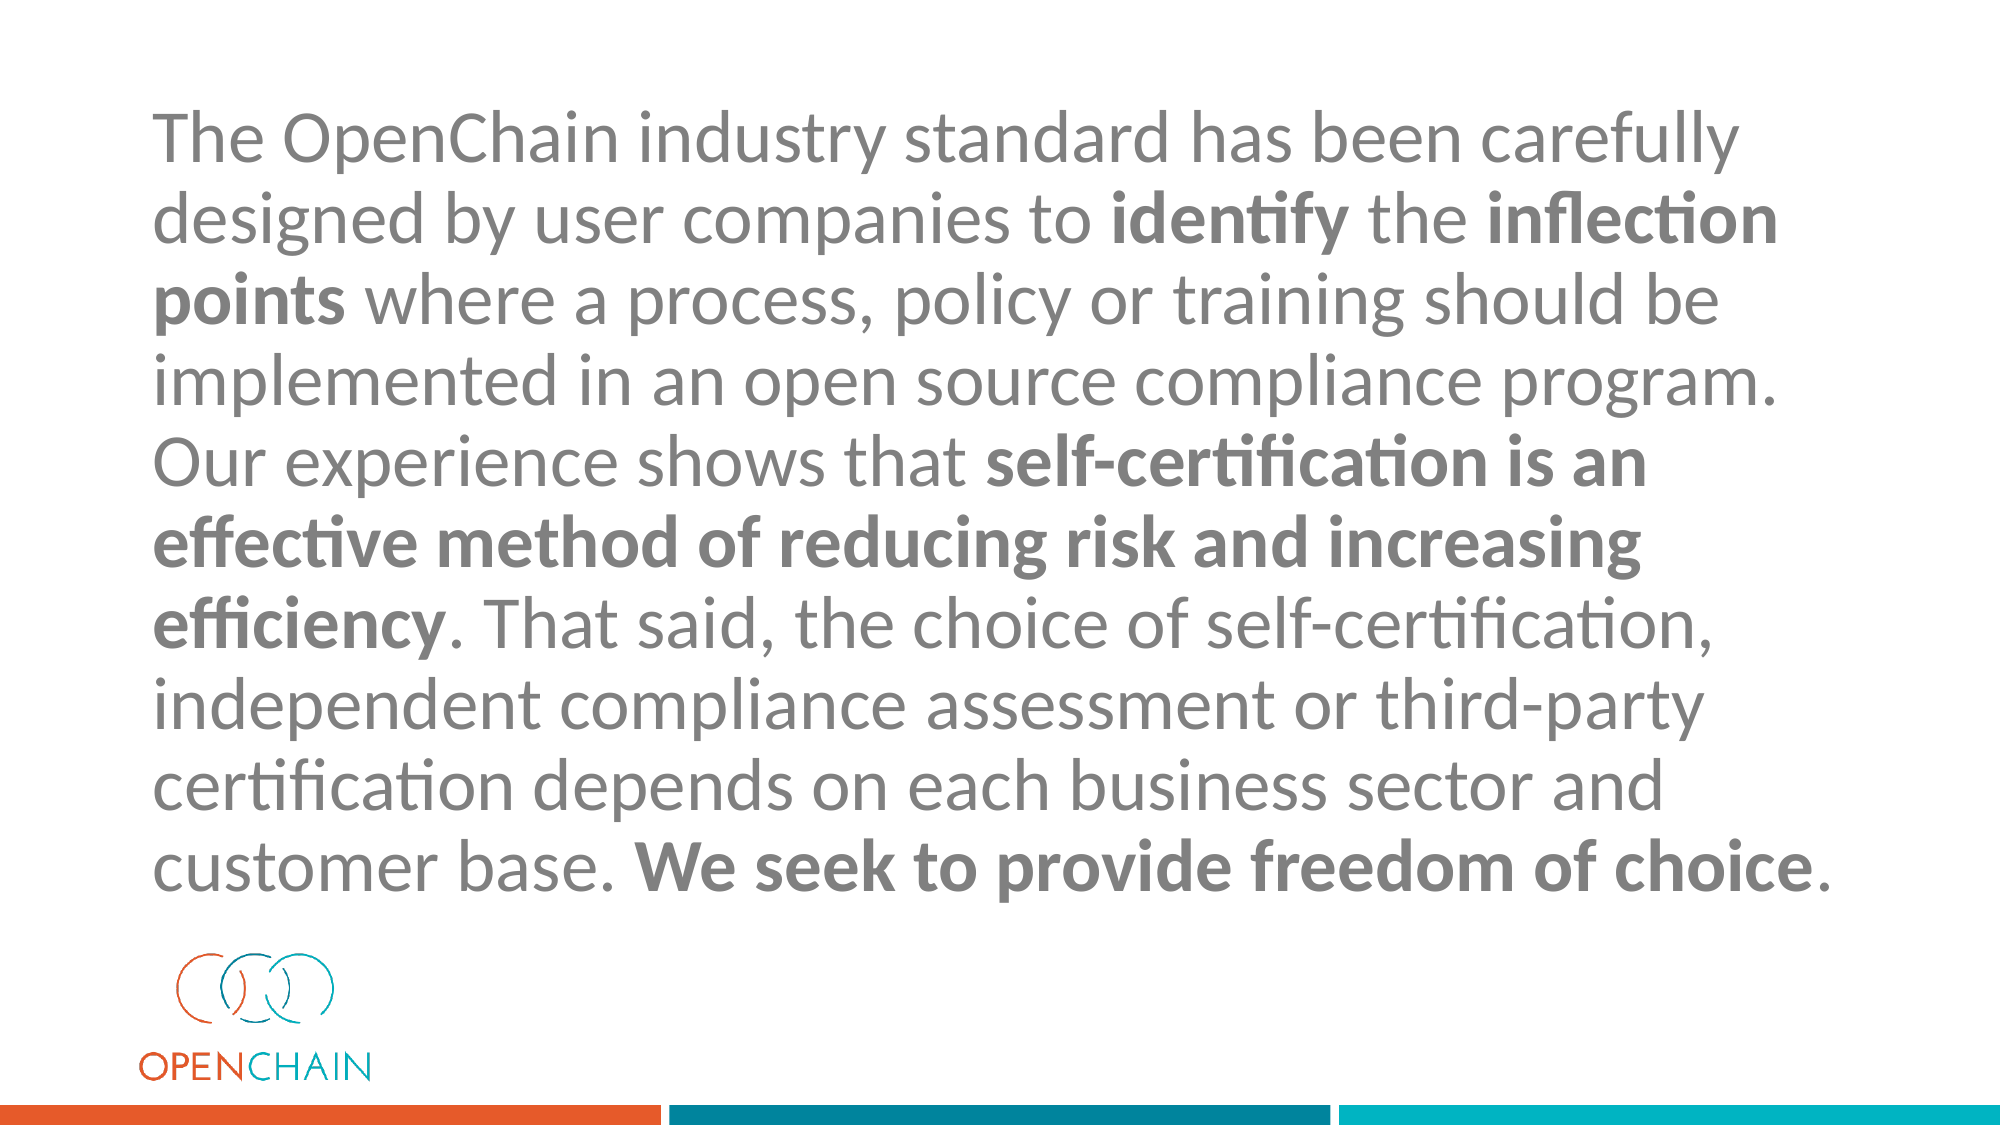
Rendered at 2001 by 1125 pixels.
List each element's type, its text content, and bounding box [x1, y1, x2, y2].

picture [137, 951, 372, 1082]
title The OpenChain industry standard has been carefully designed by user companies to identify the inflection points where a process, policy or training should be implemented in an open source compliance program. Our experience shows that self-certification is an effective method of reducing risk and increasing efficiency. That said, the choice of self-certification, independent compliance assessment or third-party certification depends on each business sector and customer base. We seek to provide freedom of choice. [137, 327, 1863, 678]
